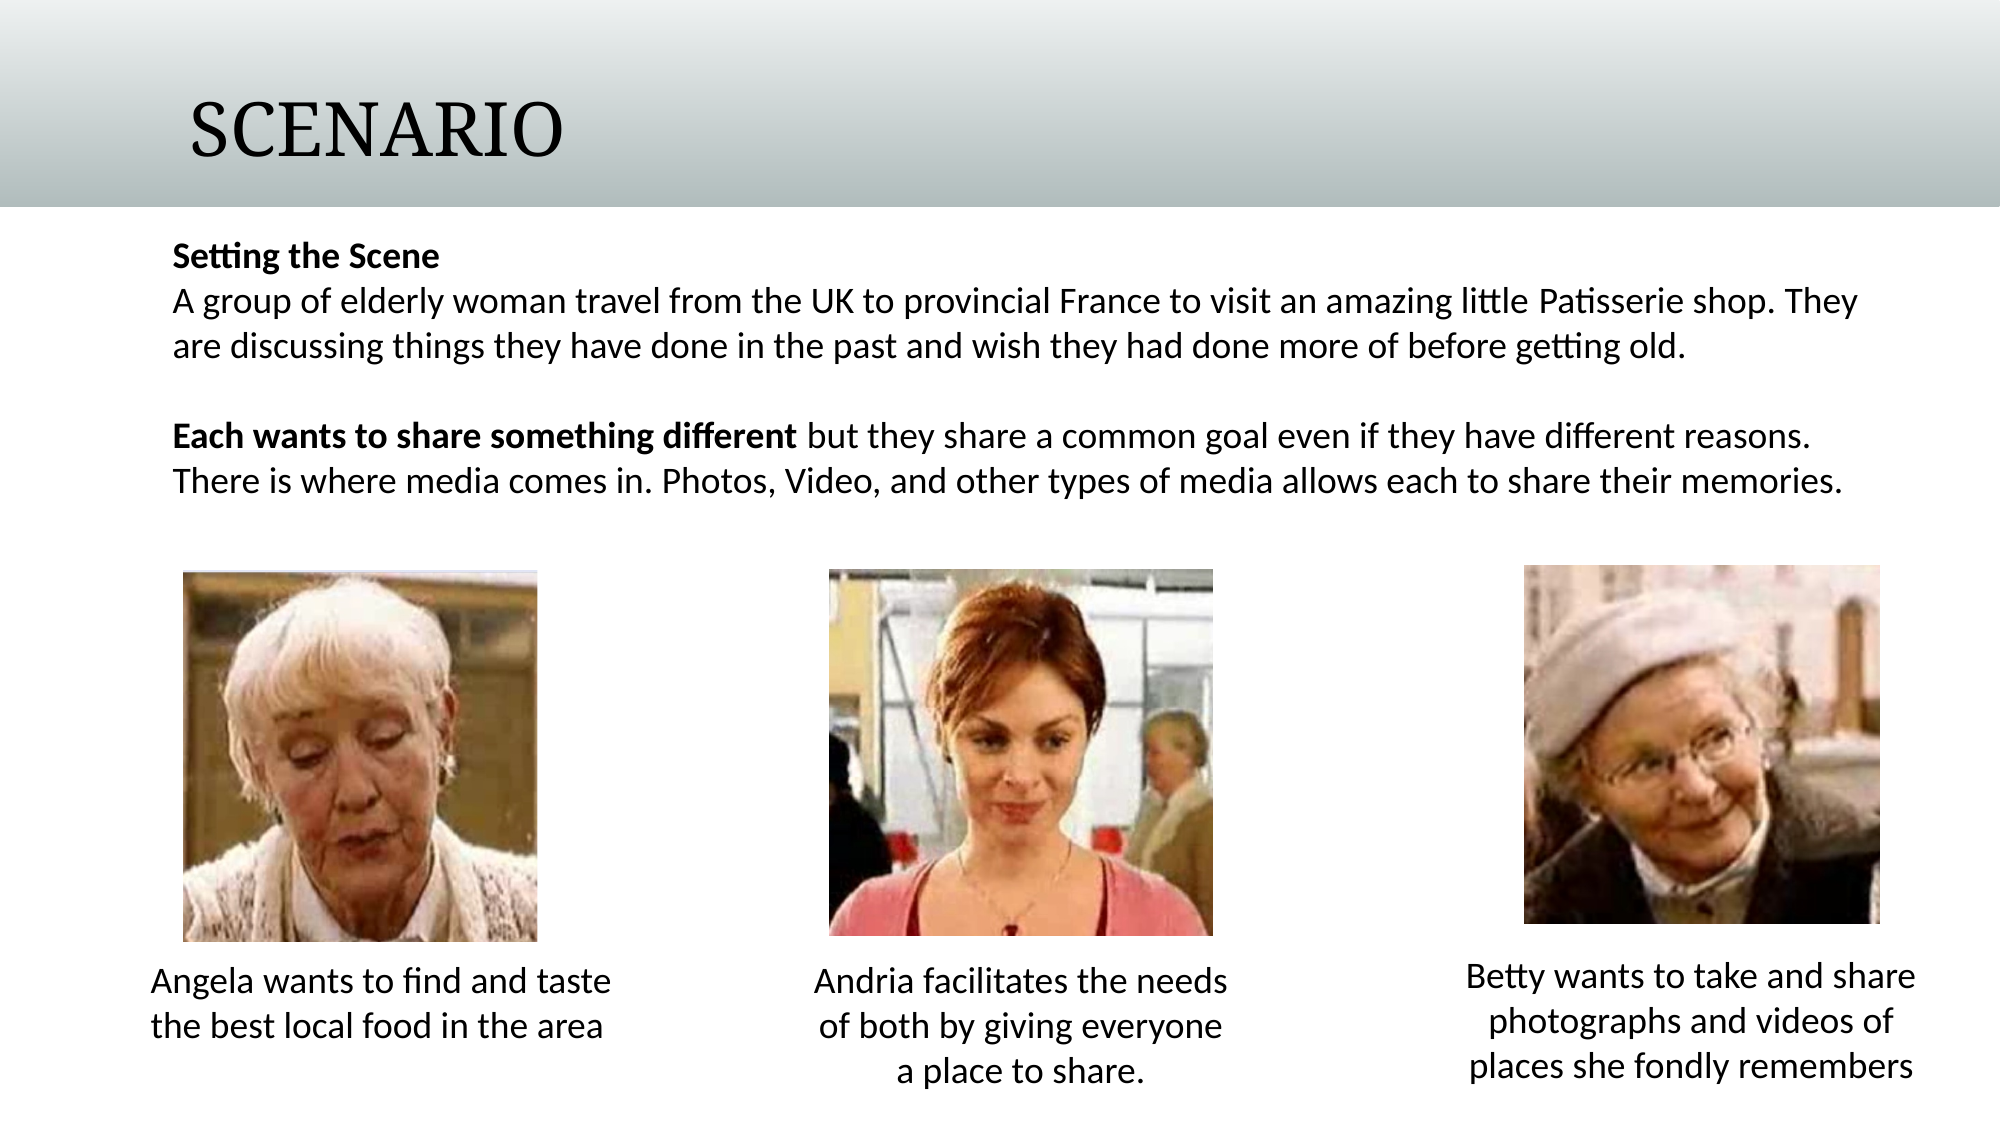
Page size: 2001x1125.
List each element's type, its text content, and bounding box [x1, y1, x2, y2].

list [1524, 565, 1880, 924]
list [182, 570, 538, 942]
text_box Betty wants to take and share photographs and videos of places she fondly remembers [1437, 943, 1946, 1094]
text_box Andria facilitates the needs of both by giving everyone a place to share. [793, 948, 1249, 1099]
title Scenario [174, 0, 1825, 180]
text_box Angela wants to find and taste the best local food in the area [135, 948, 644, 1054]
picture [829, 569, 1213, 936]
text_box Setting the Scene A group of elderly woman travel from the UK to provincial France to visit an amazing little Patisserie shop. They are discussing things they have done in the past and wish they had done more of before getting old. Each wants to share something different but they share a common goal even if they have different reasons. There is where media comes in. Photos, Video, and other types of media allows each to share their memories. [157, 223, 1908, 509]
